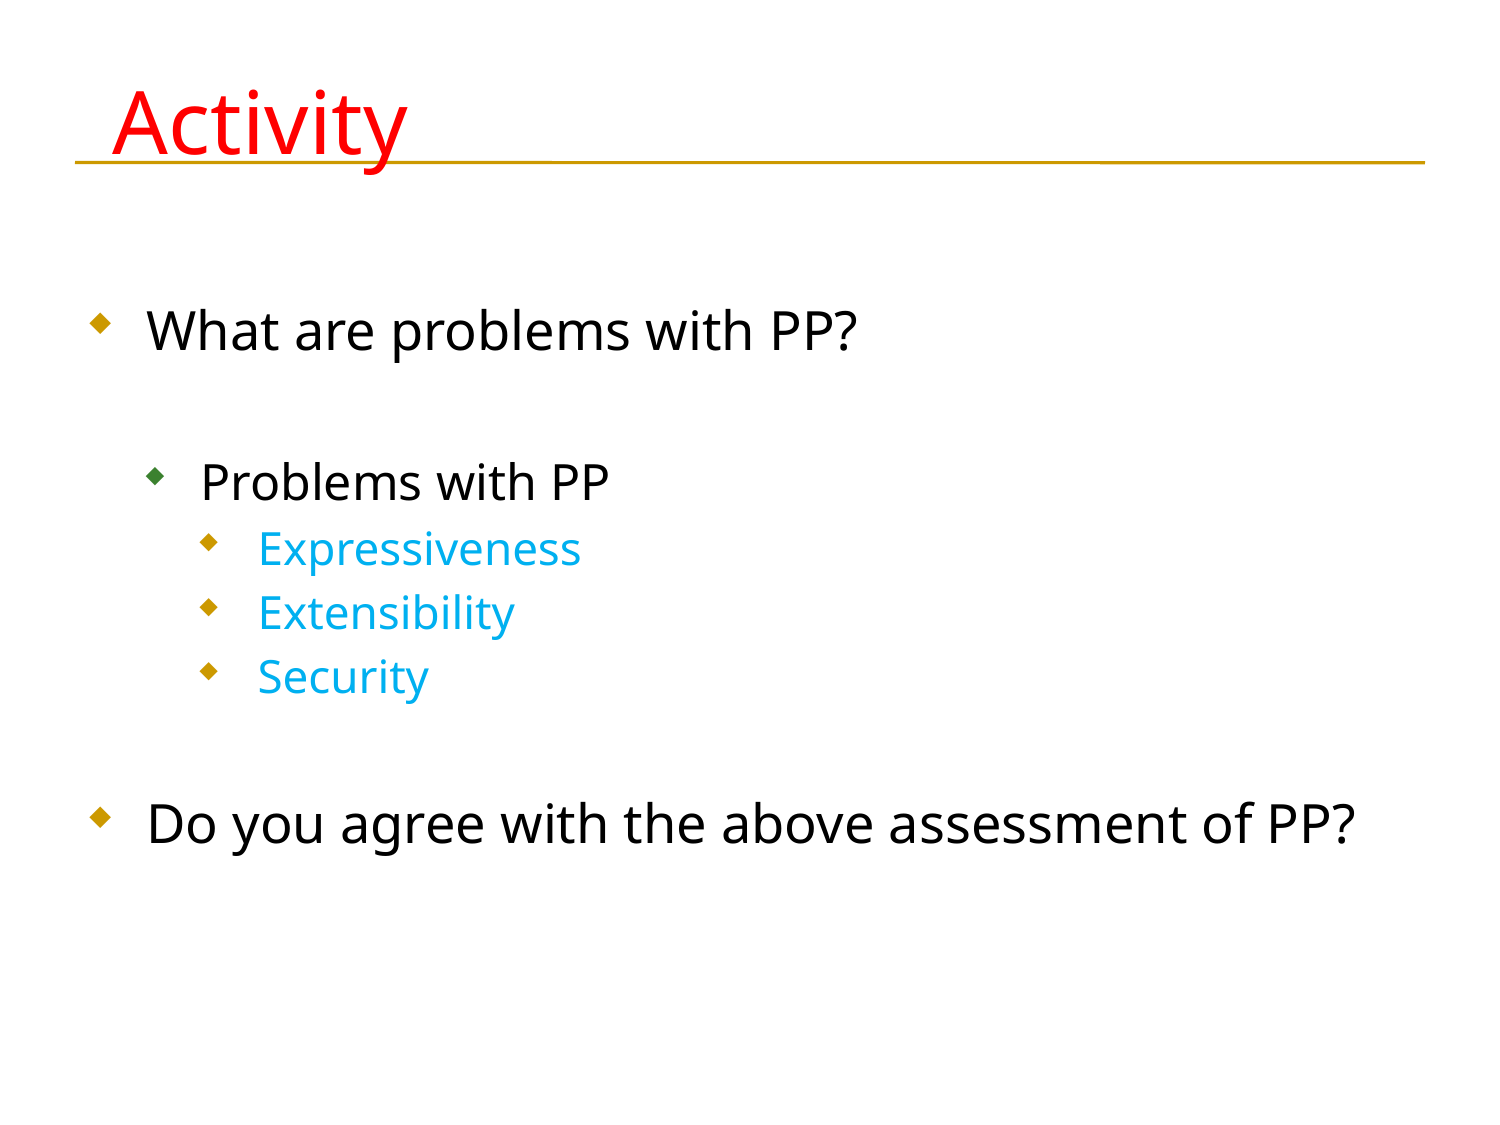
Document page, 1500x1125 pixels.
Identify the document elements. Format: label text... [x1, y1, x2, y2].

title Activity [74, 49, 1426, 180]
list What are problems with PP? Problems with PP Expressiveness Extensibility Security Do you agree with the above assessment of PP? [74, 212, 1426, 1006]
